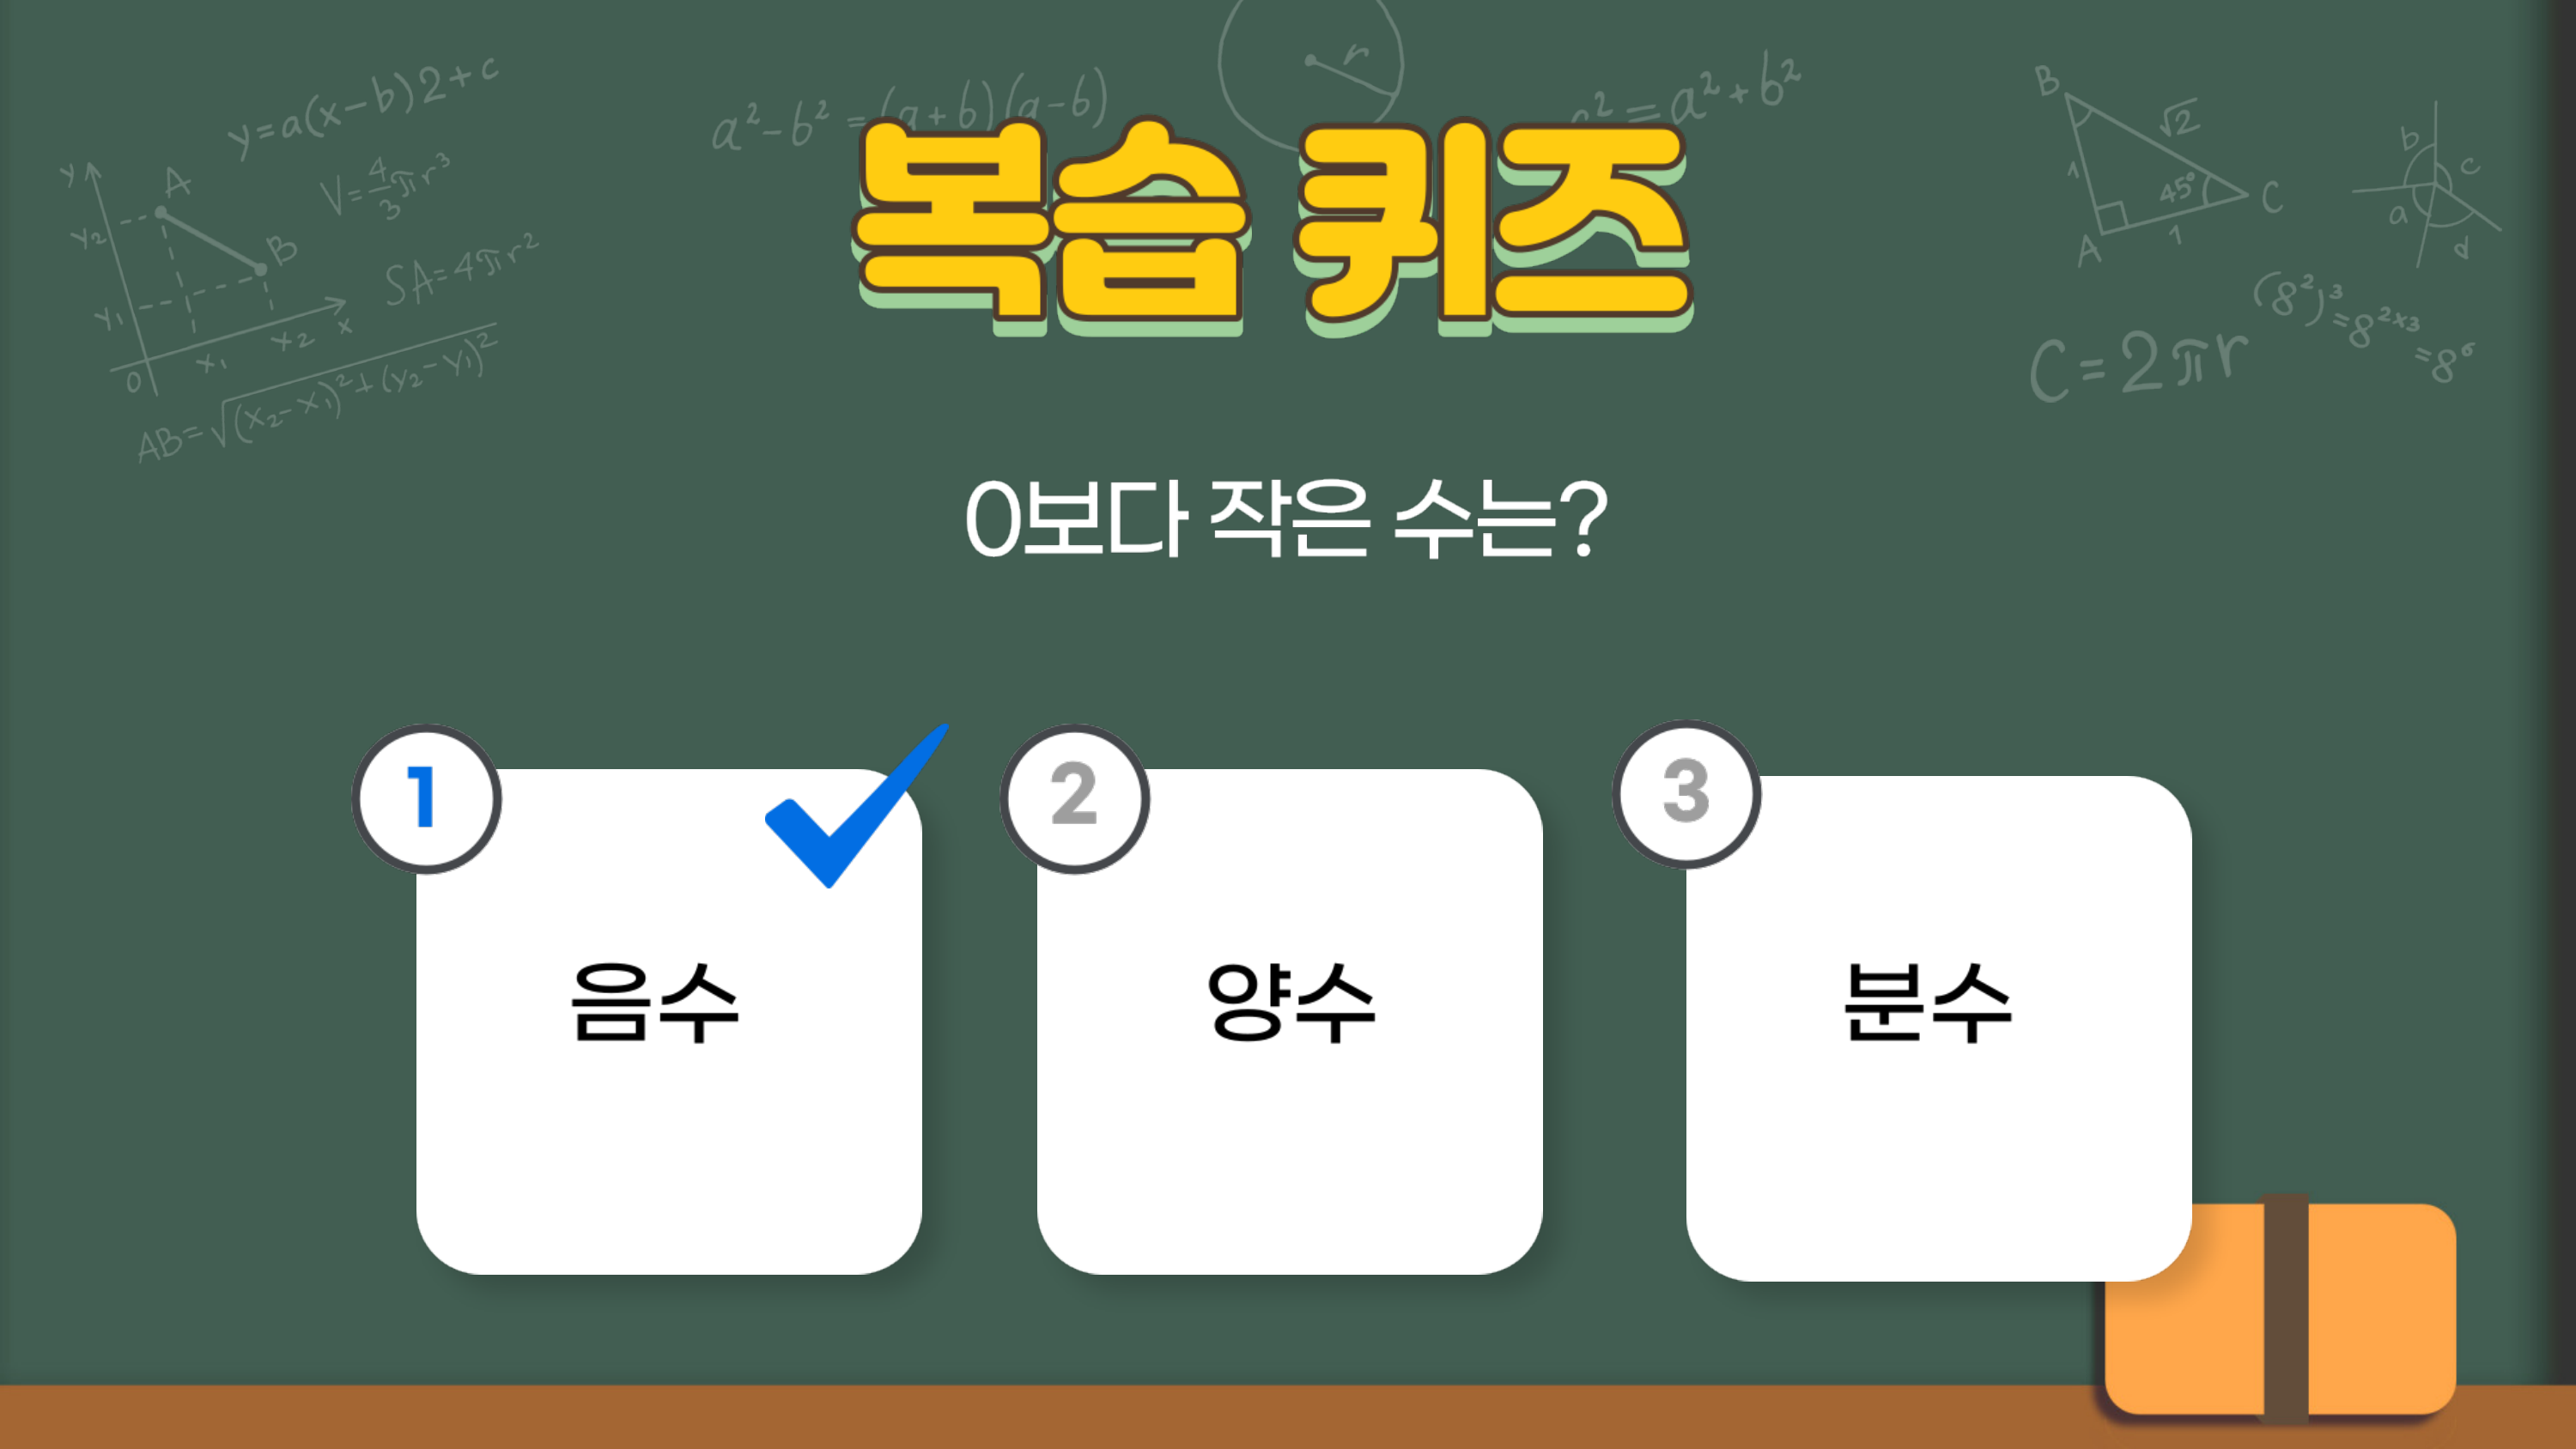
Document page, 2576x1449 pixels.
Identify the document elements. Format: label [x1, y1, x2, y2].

text_box [0, 0, 2576, 1449]
text_box [999, 724, 1151, 876]
text_box [765, 724, 949, 889]
text_box [2031, 65, 2502, 403]
text_box [1037, 1096, 1543, 1275]
text_box [351, 724, 503, 876]
text_box [1037, 769, 1543, 935]
text_box [416, 769, 922, 935]
text_box [1686, 775, 2193, 1282]
picture [308, 0, 1946, 603]
picture [1038, 738, 1135, 859]
text_box [416, 1096, 922, 1275]
picture [1651, 731, 1747, 858]
text_box [86, 98, 432, 419]
picture [323, 936, 2063, 1087]
picture [372, 742, 471, 862]
text_box [1611, 719, 1763, 871]
